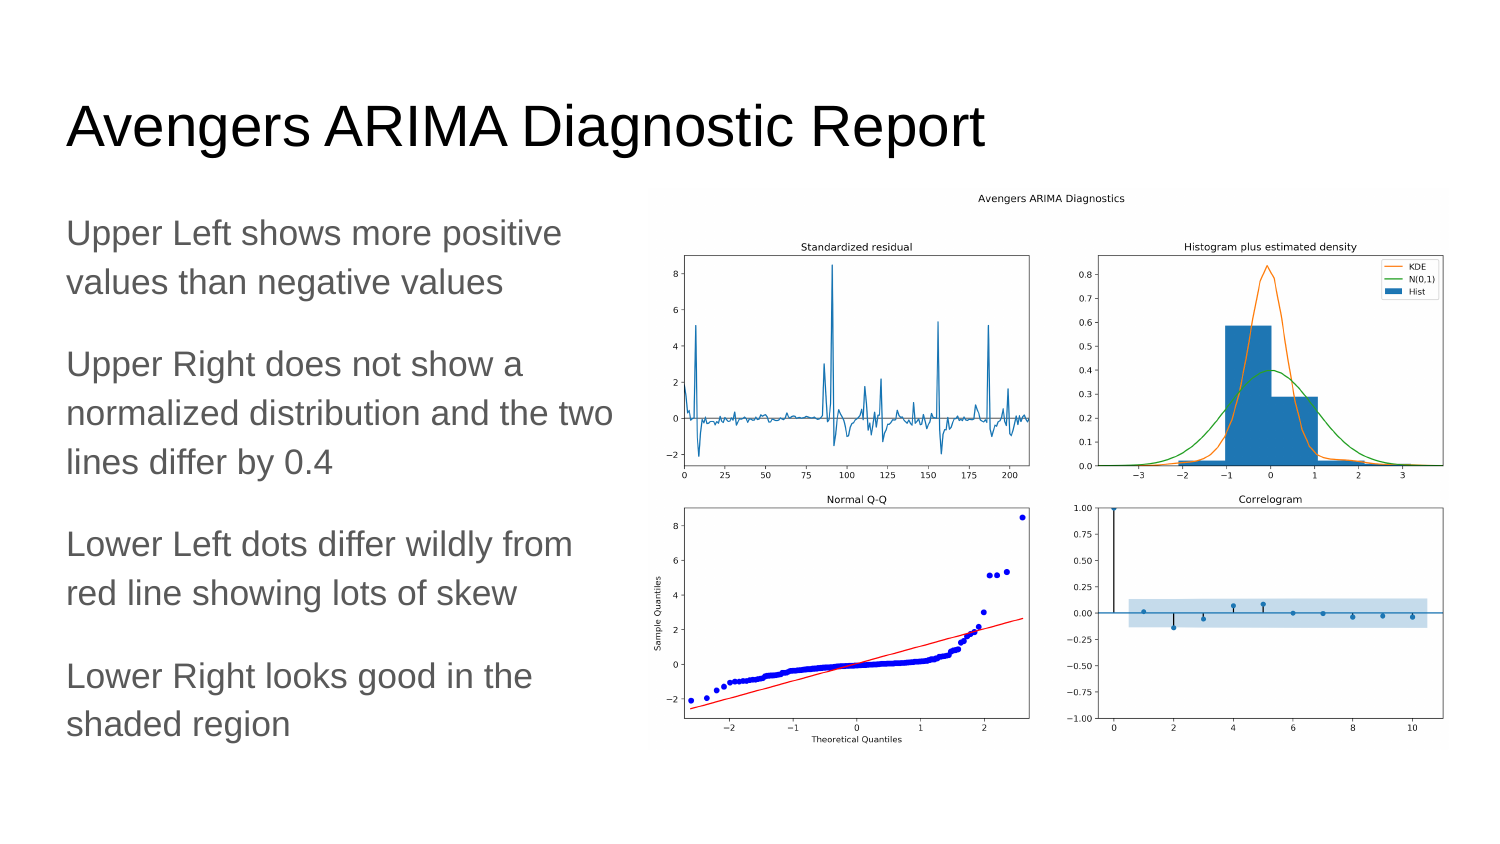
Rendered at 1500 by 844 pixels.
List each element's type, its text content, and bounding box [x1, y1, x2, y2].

picture [648, 188, 1450, 750]
title Avengers ARIMA Diagnostic Report [51, 72, 1449, 167]
list Upper Left shows more positive values than negative values Upper Right does not show a normalized distribution and the two lines differ by 0.4 Lower Left dots differ wildly from red line showing lots of skew Lower Right looks good in the shaded region [51, 189, 646, 750]
